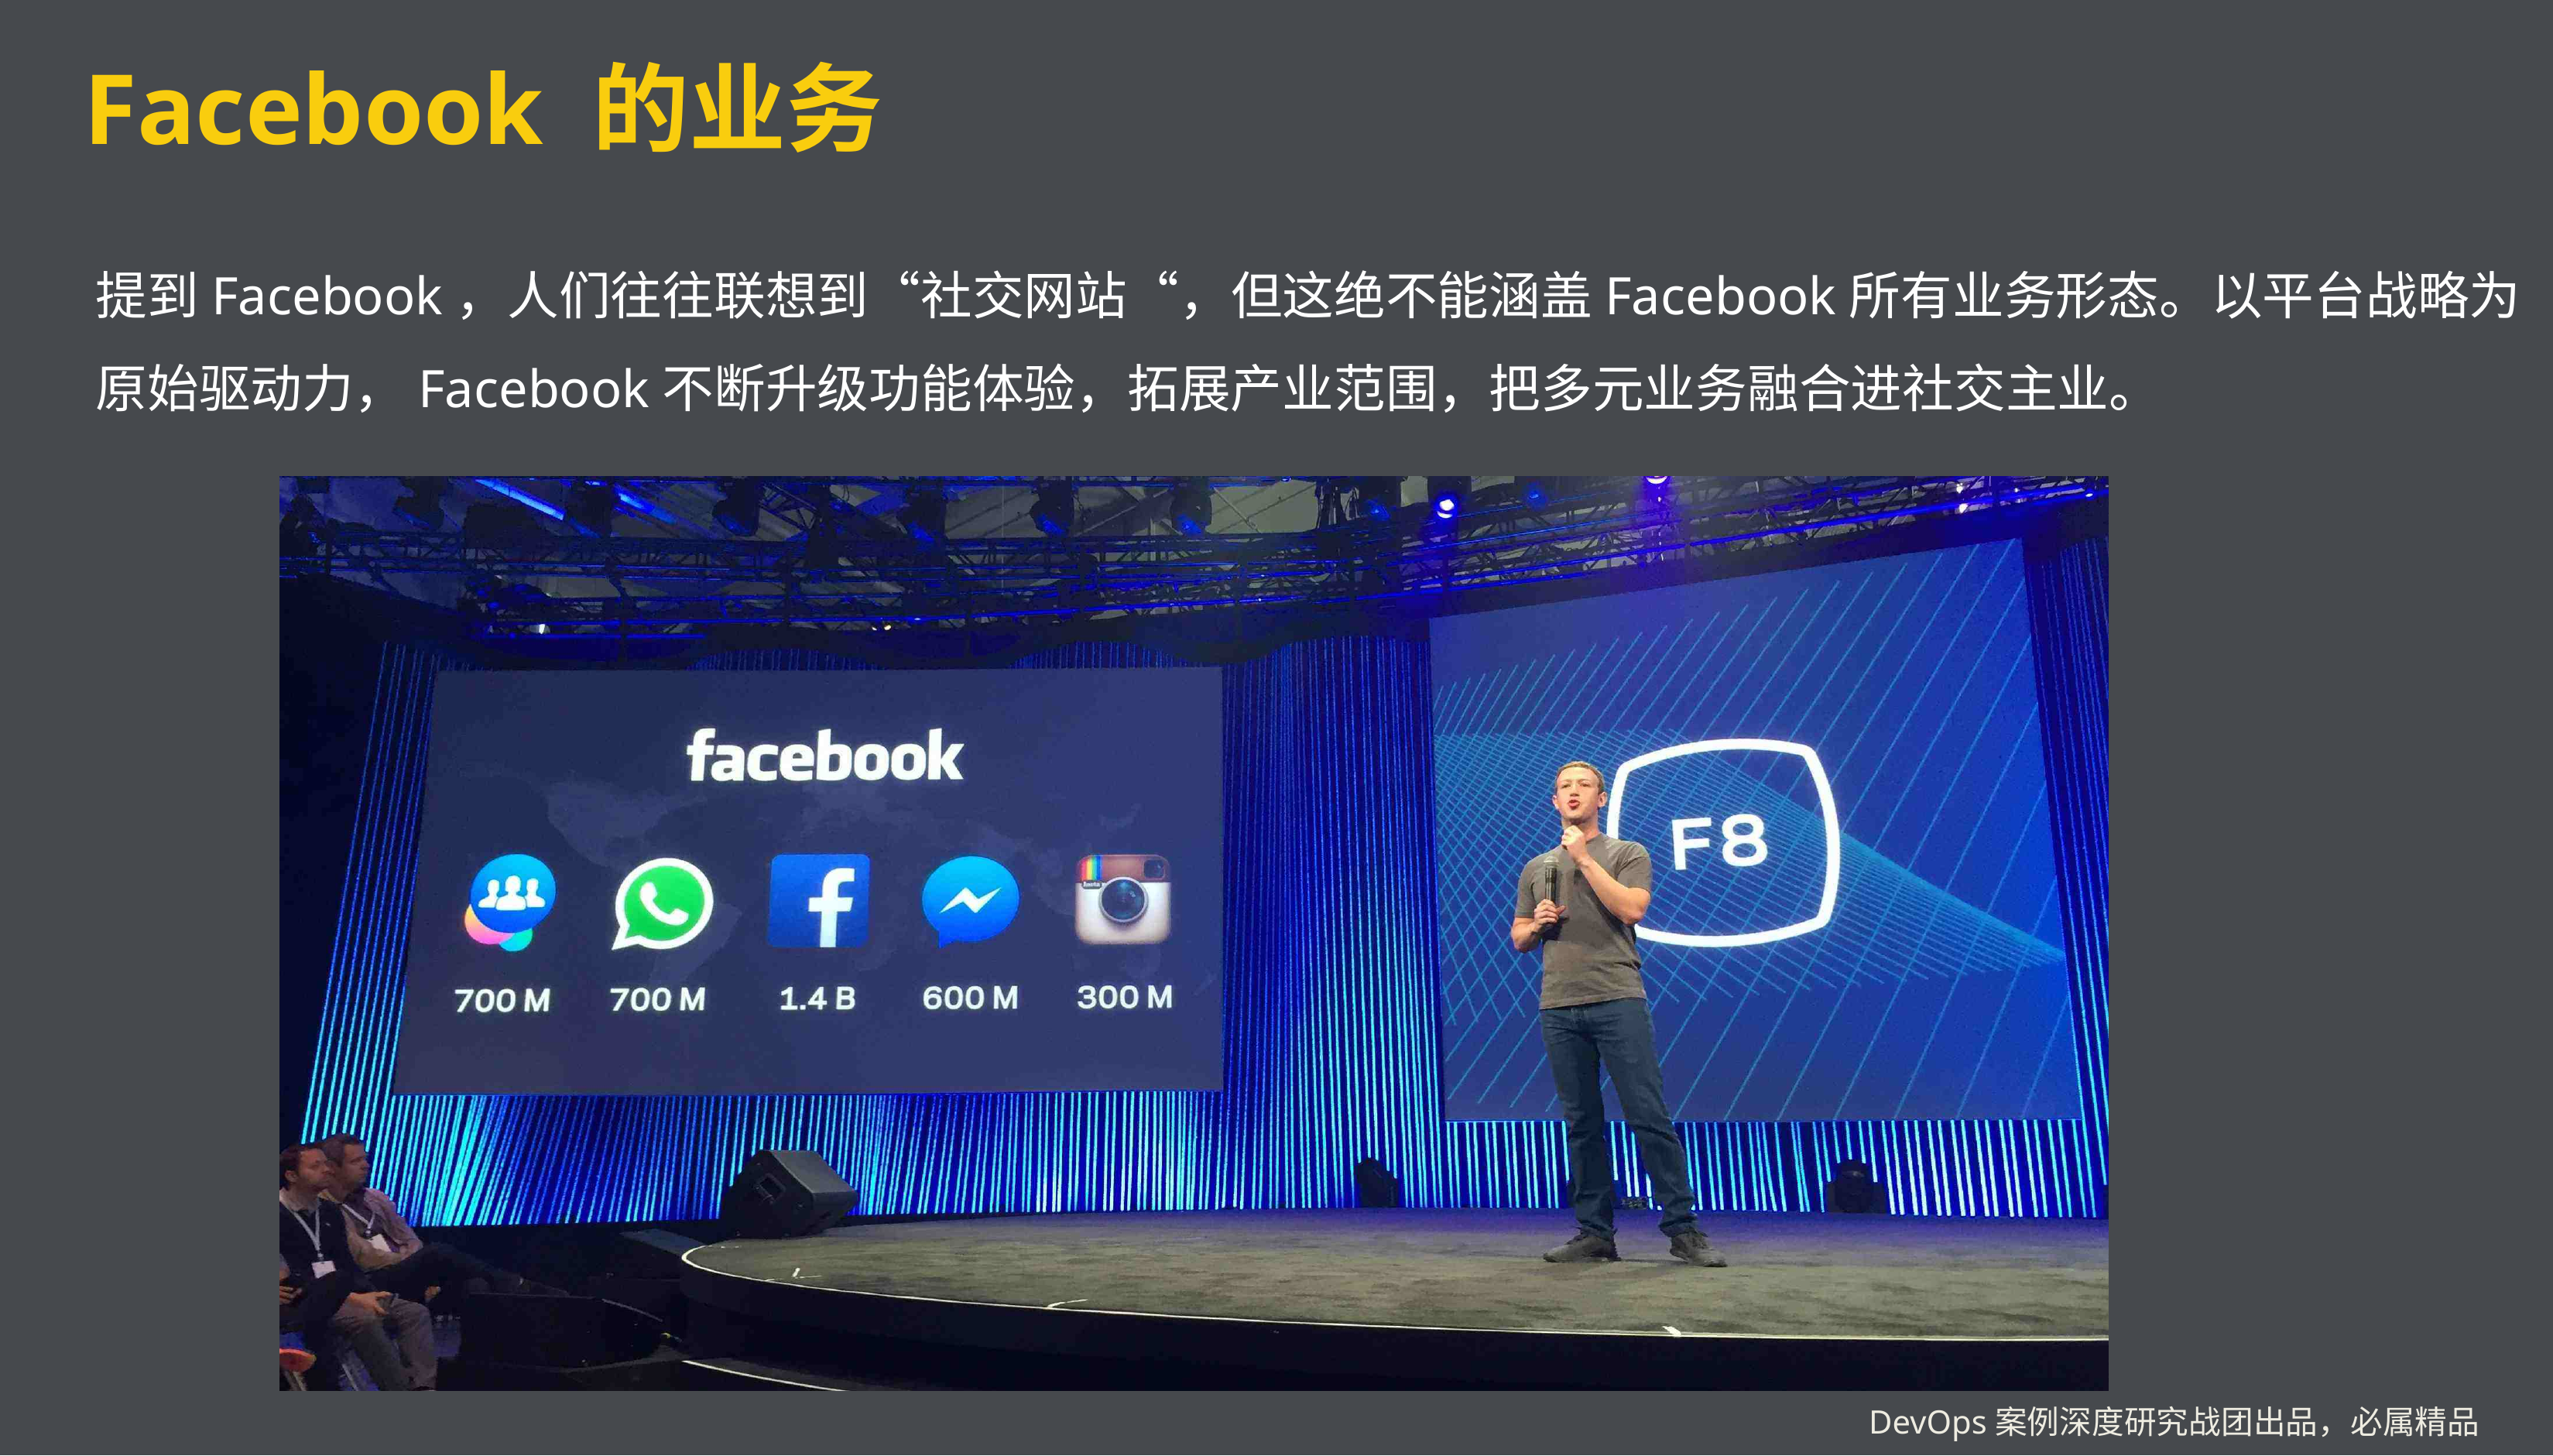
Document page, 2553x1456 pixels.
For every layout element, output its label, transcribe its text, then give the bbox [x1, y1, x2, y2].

picture [279, 475, 2109, 1391]
text_box 提到Facebook，人们往往联想到“社交网站“，但这绝不能涵盖Facebook所有业务形态。以平台战略为原始驱动力，Facebook不断升级功能体验，拓展产业范围，把多元业务融合进社交主业。 [84, 226, 2553, 423]
title Facebook 的业务 [84, 47, 2382, 226]
